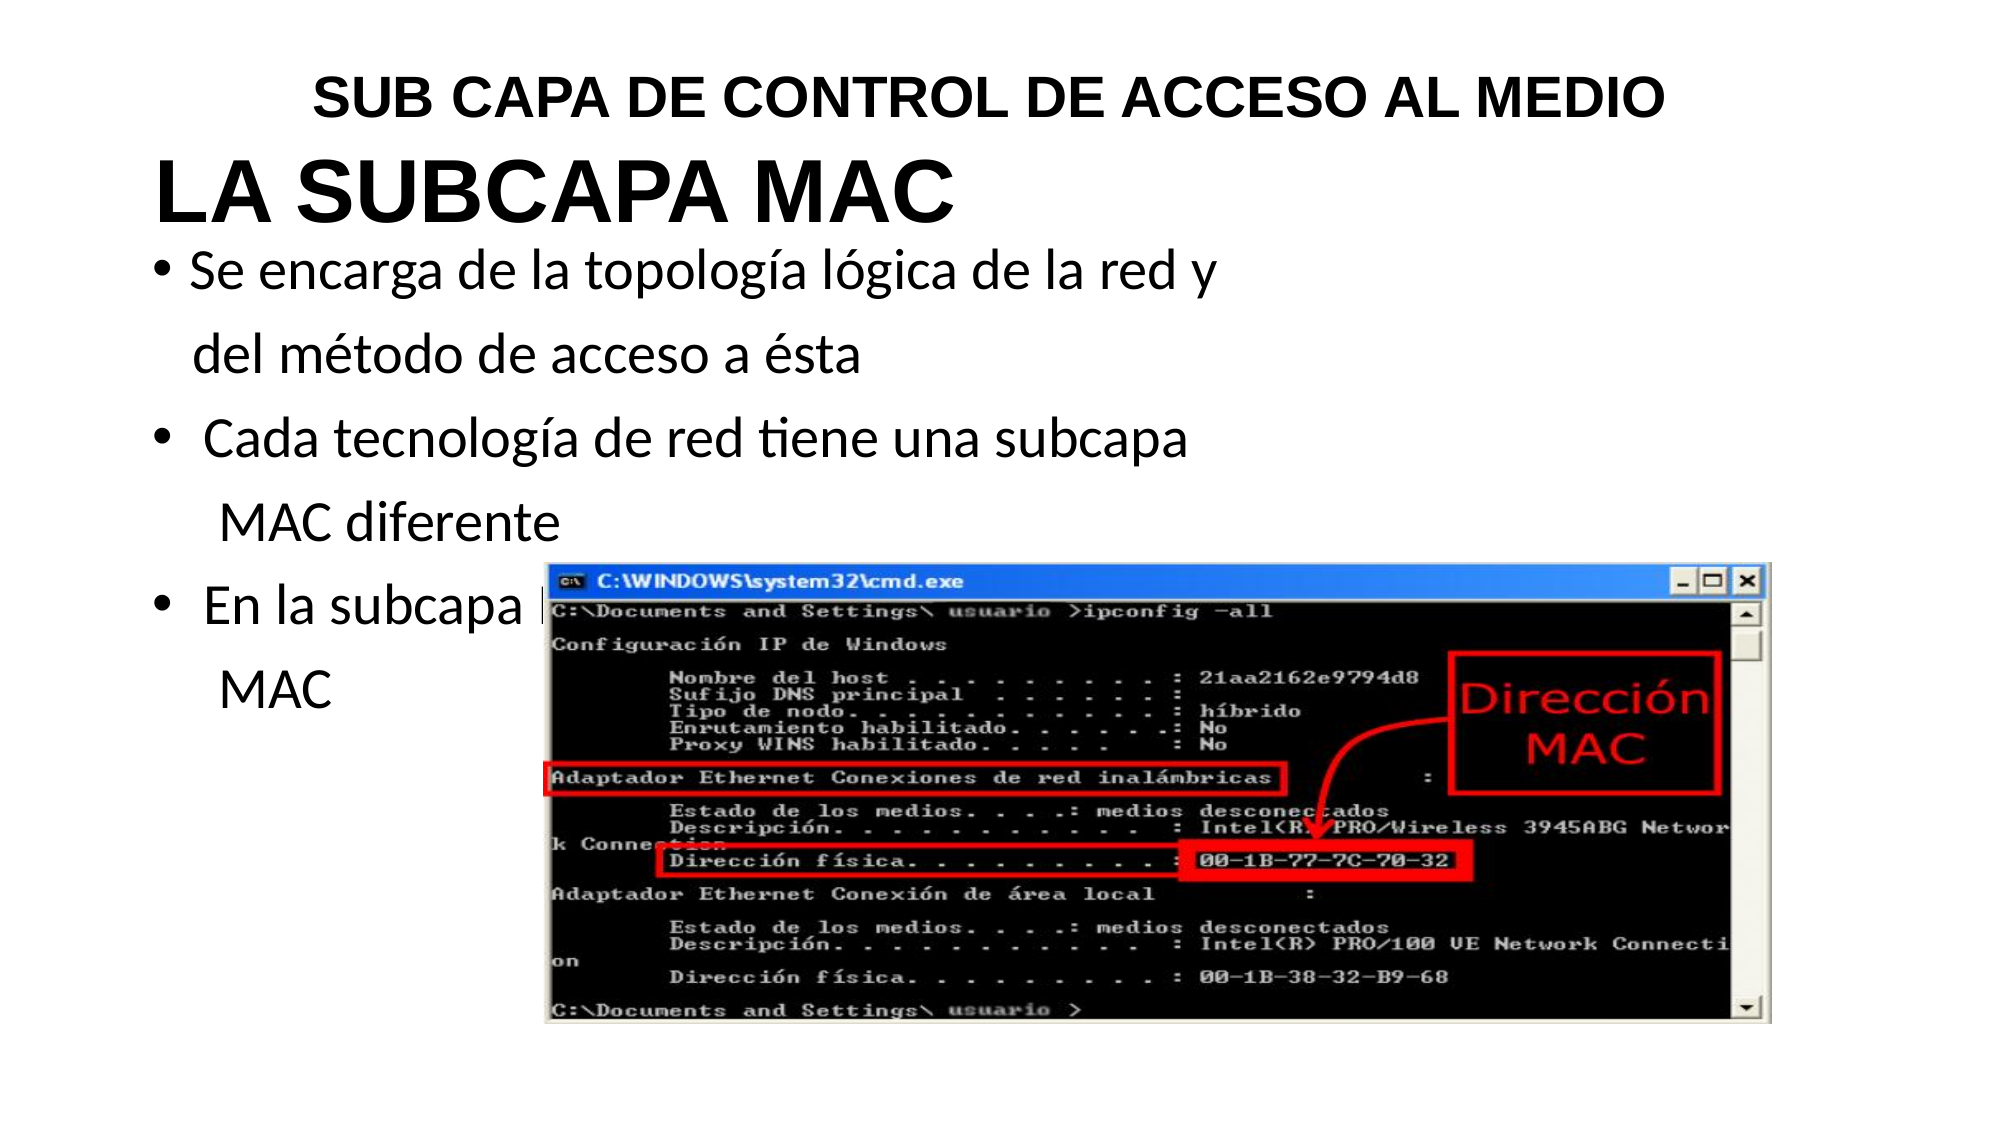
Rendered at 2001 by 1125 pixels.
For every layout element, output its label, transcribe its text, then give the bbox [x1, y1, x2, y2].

picture [543, 562, 1772, 1024]
list Se encarga de la topología lógica de la red y del método de acceso a ésta Cada tecnología de red tiene una subcapa MAC diferente En la subcapa MAC residen las direcciones MAC [137, 231, 1863, 946]
title LA SUBCAPA MAC [139, 166, 1865, 305]
text_box SUB CAPA DE CONTROL DE ACCESO AL MEDIO [89, 36, 1890, 166]
